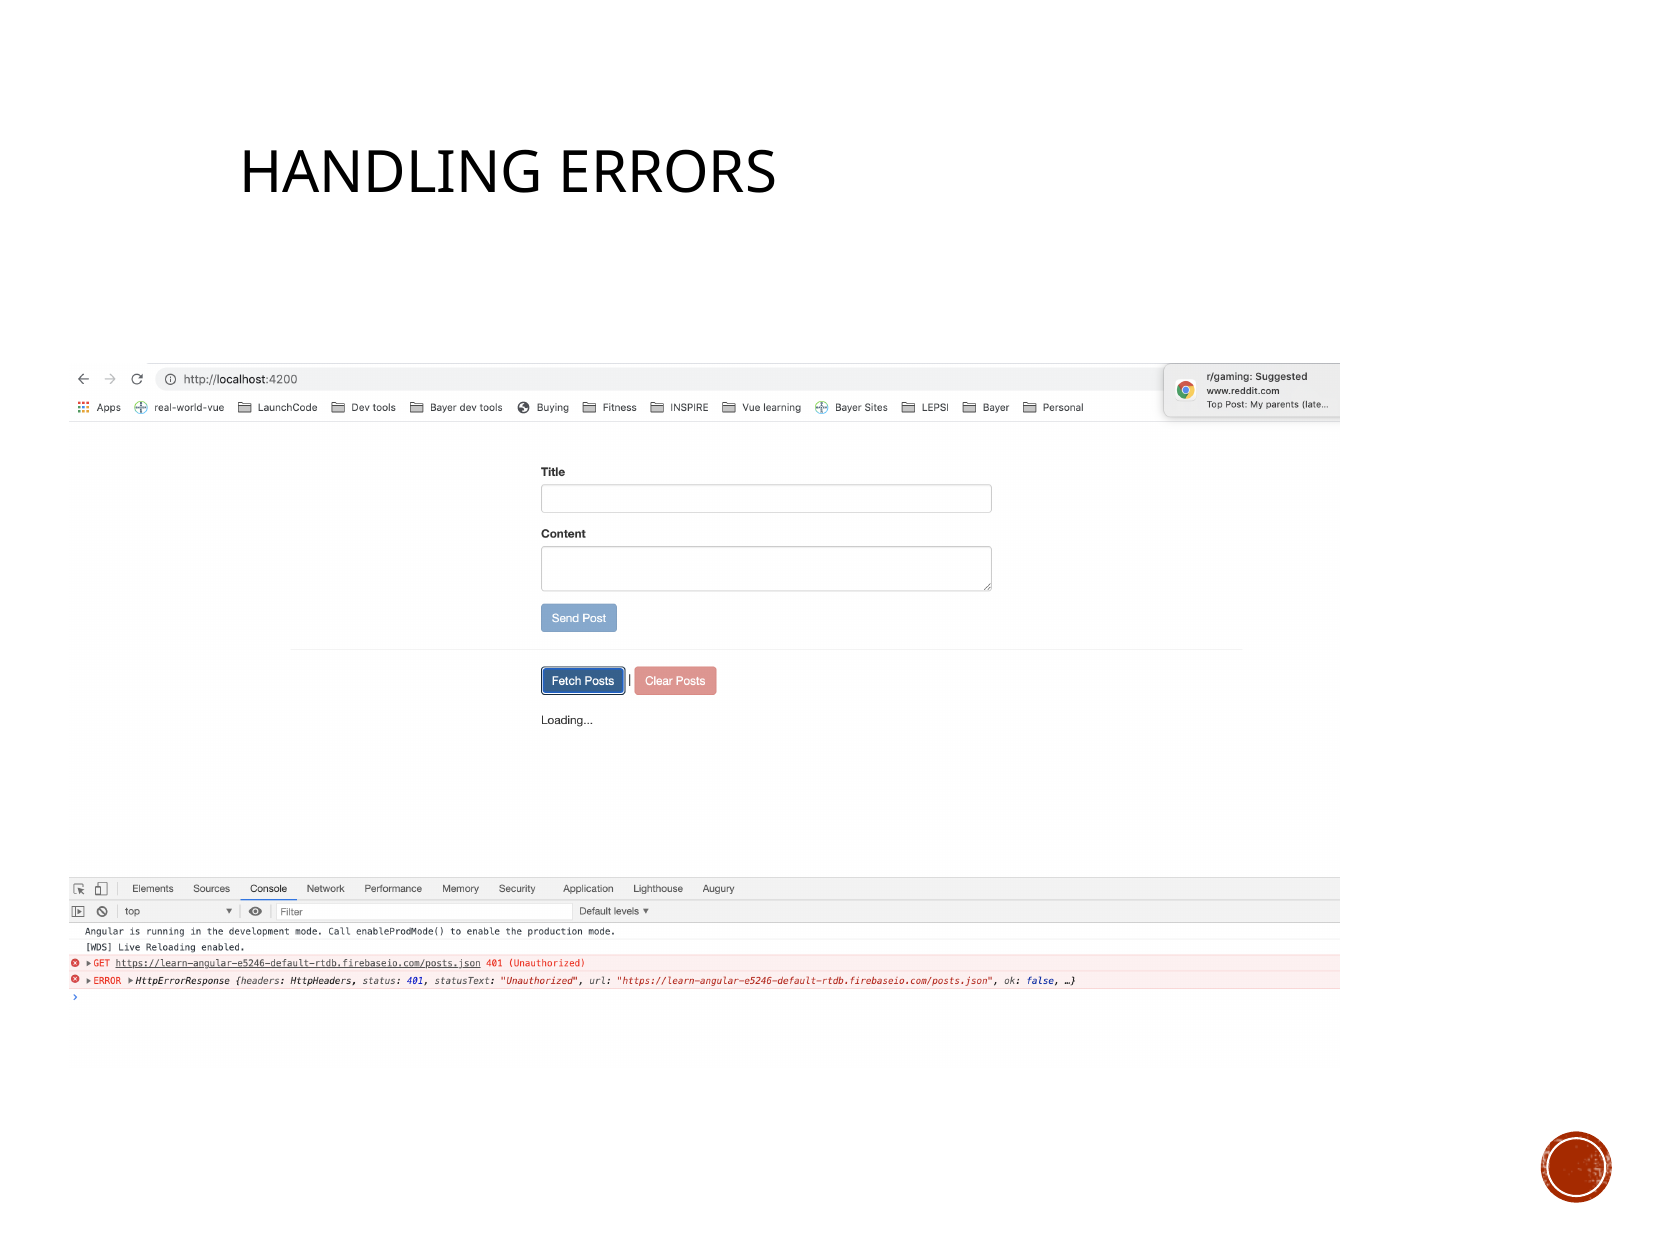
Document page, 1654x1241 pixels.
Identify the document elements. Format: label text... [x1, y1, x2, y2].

picture [69, 363, 1340, 1068]
title HANDLING ERRORS [224, 66, 1495, 282]
